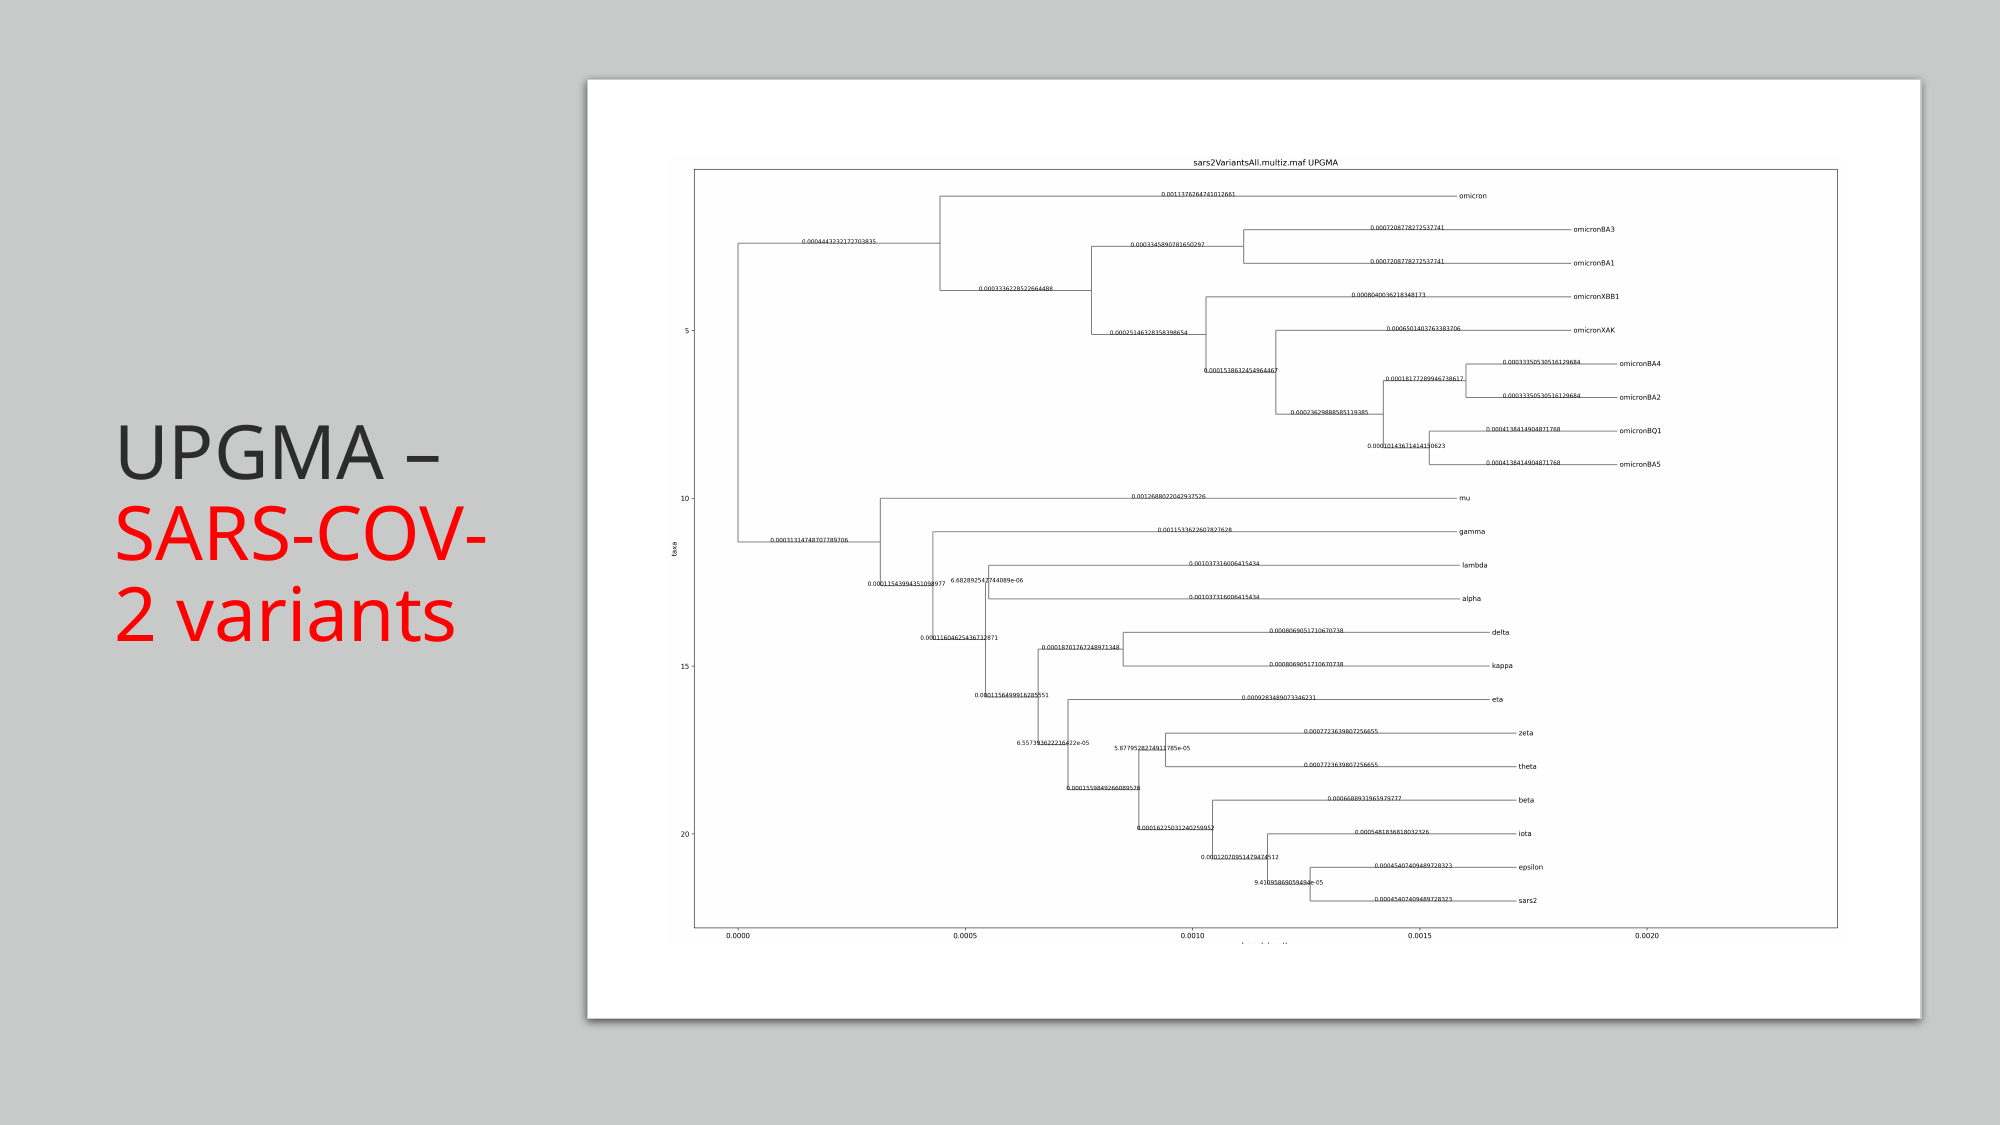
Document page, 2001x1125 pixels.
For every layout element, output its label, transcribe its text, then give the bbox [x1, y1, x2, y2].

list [666, 154, 1842, 944]
text_box [586, 78, 1922, 1019]
text_box [0, 0, 2000, 1125]
title UPGMA – SARS-COV-2 variants [99, 104, 527, 968]
